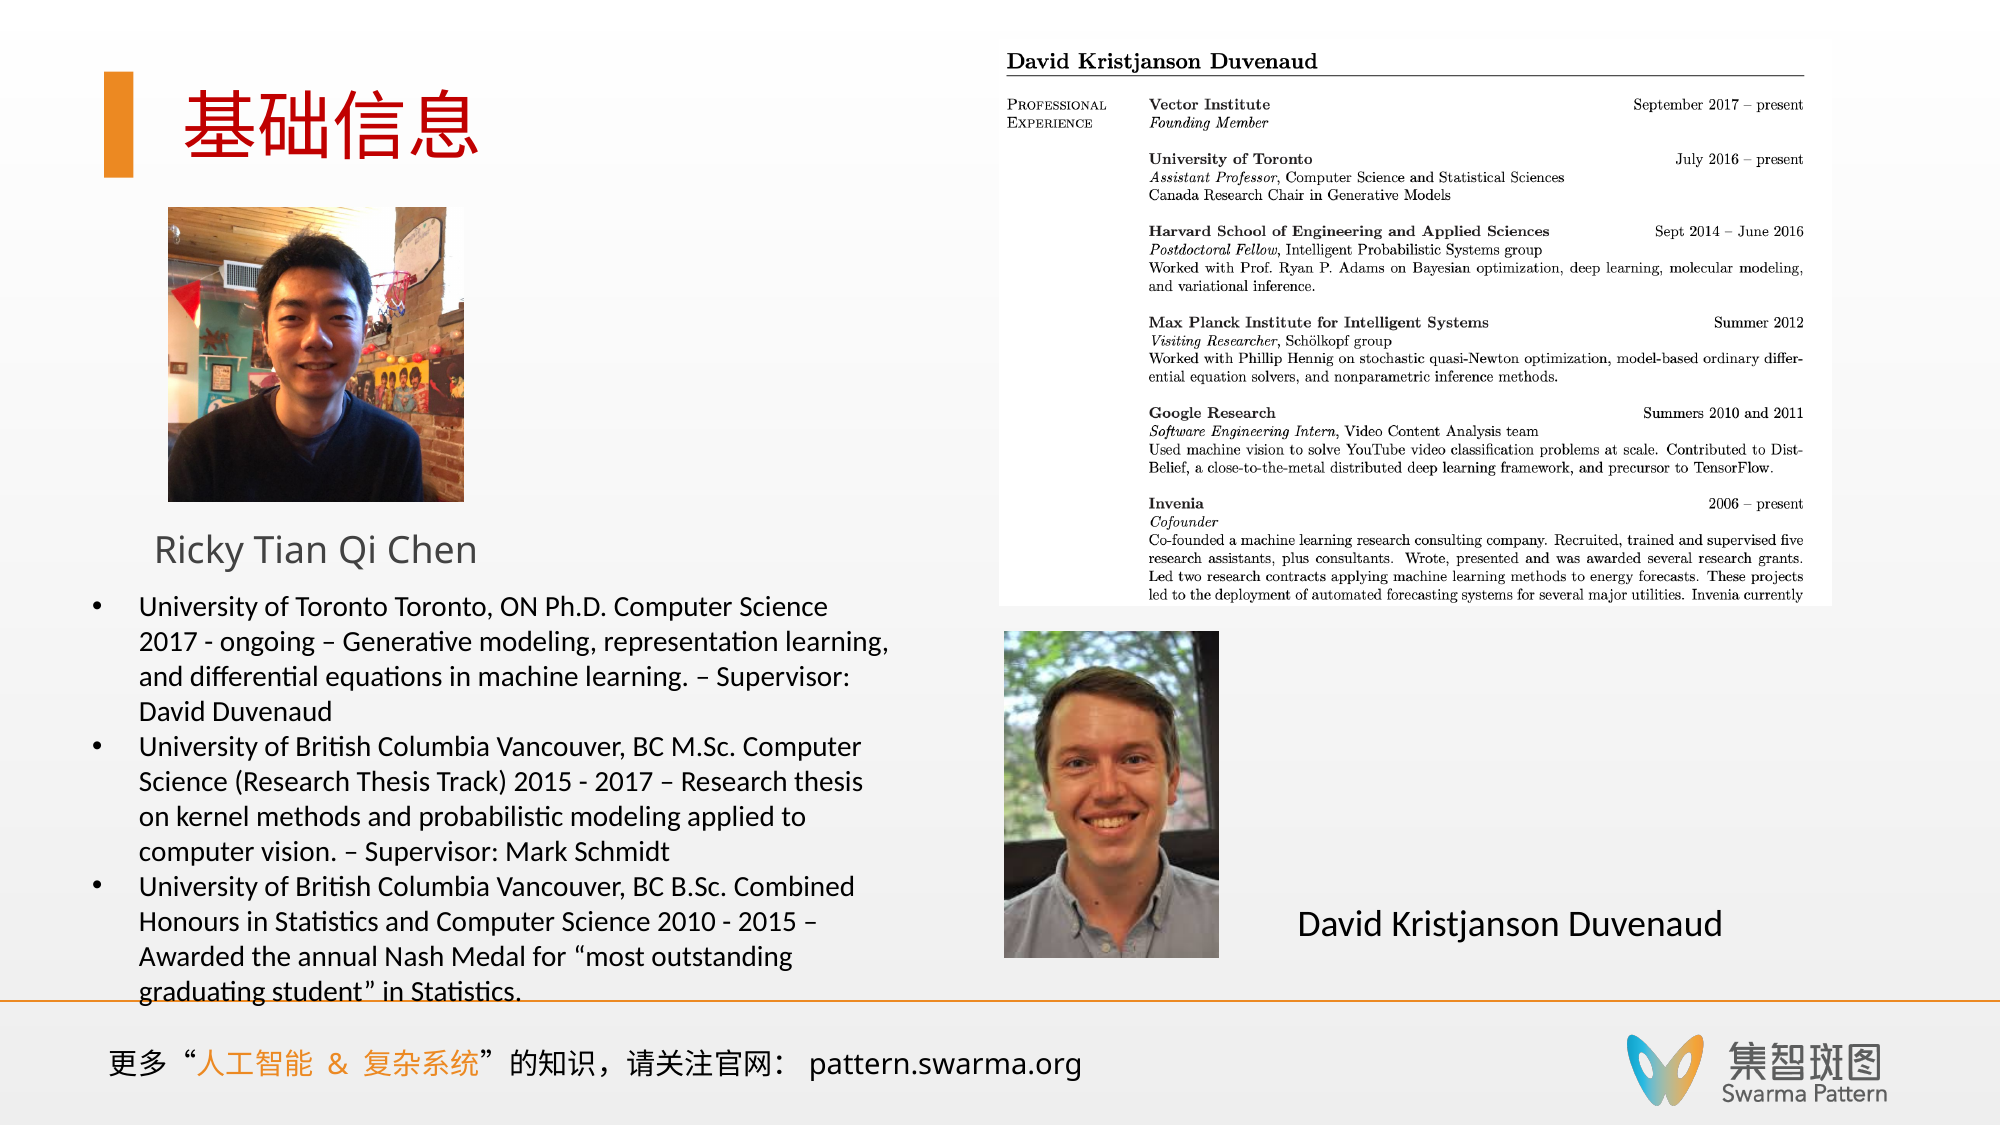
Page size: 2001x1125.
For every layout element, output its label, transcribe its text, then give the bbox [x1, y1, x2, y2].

picture [999, 39, 1832, 606]
text_box [103, 70, 135, 179]
picture [168, 206, 464, 503]
text_box University of Toronto Toronto, ON Ph.D. Computer Science 2017 - ongoing – Generative modeling, representation learning, and differential equations in machine learning. – Supervisor: David Duvenaud University of British Columbia Vancouver, BC M.Sc. Computer Science (Research Thesis Track) 2015 - 2017 – Research thesis on kernel methods and probabilistic modeling applied to computer vision. – Supervisor: Mark Schmidt University of British Columbia Vancouver, BC B.Sc. Combined Honours in Statistics and Computer Science 2010 - 2015 – Awarded the annual Nash Medal for “most outstanding graduating student” in Statistics. [77, 580, 909, 998]
text_box Ricky Tian Qi Chen [139, 518, 494, 579]
text_box David Kristjanson Duvenaud [1282, 891, 1739, 952]
text_box 基础信息 [168, 71, 933, 177]
picture [1621, 1028, 1907, 1113]
picture [1003, 630, 1219, 958]
text_box 更多“人工智能 & 复杂系统”的知识，请关注官网：pattern.swarma.org [94, 1038, 1273, 1088]
